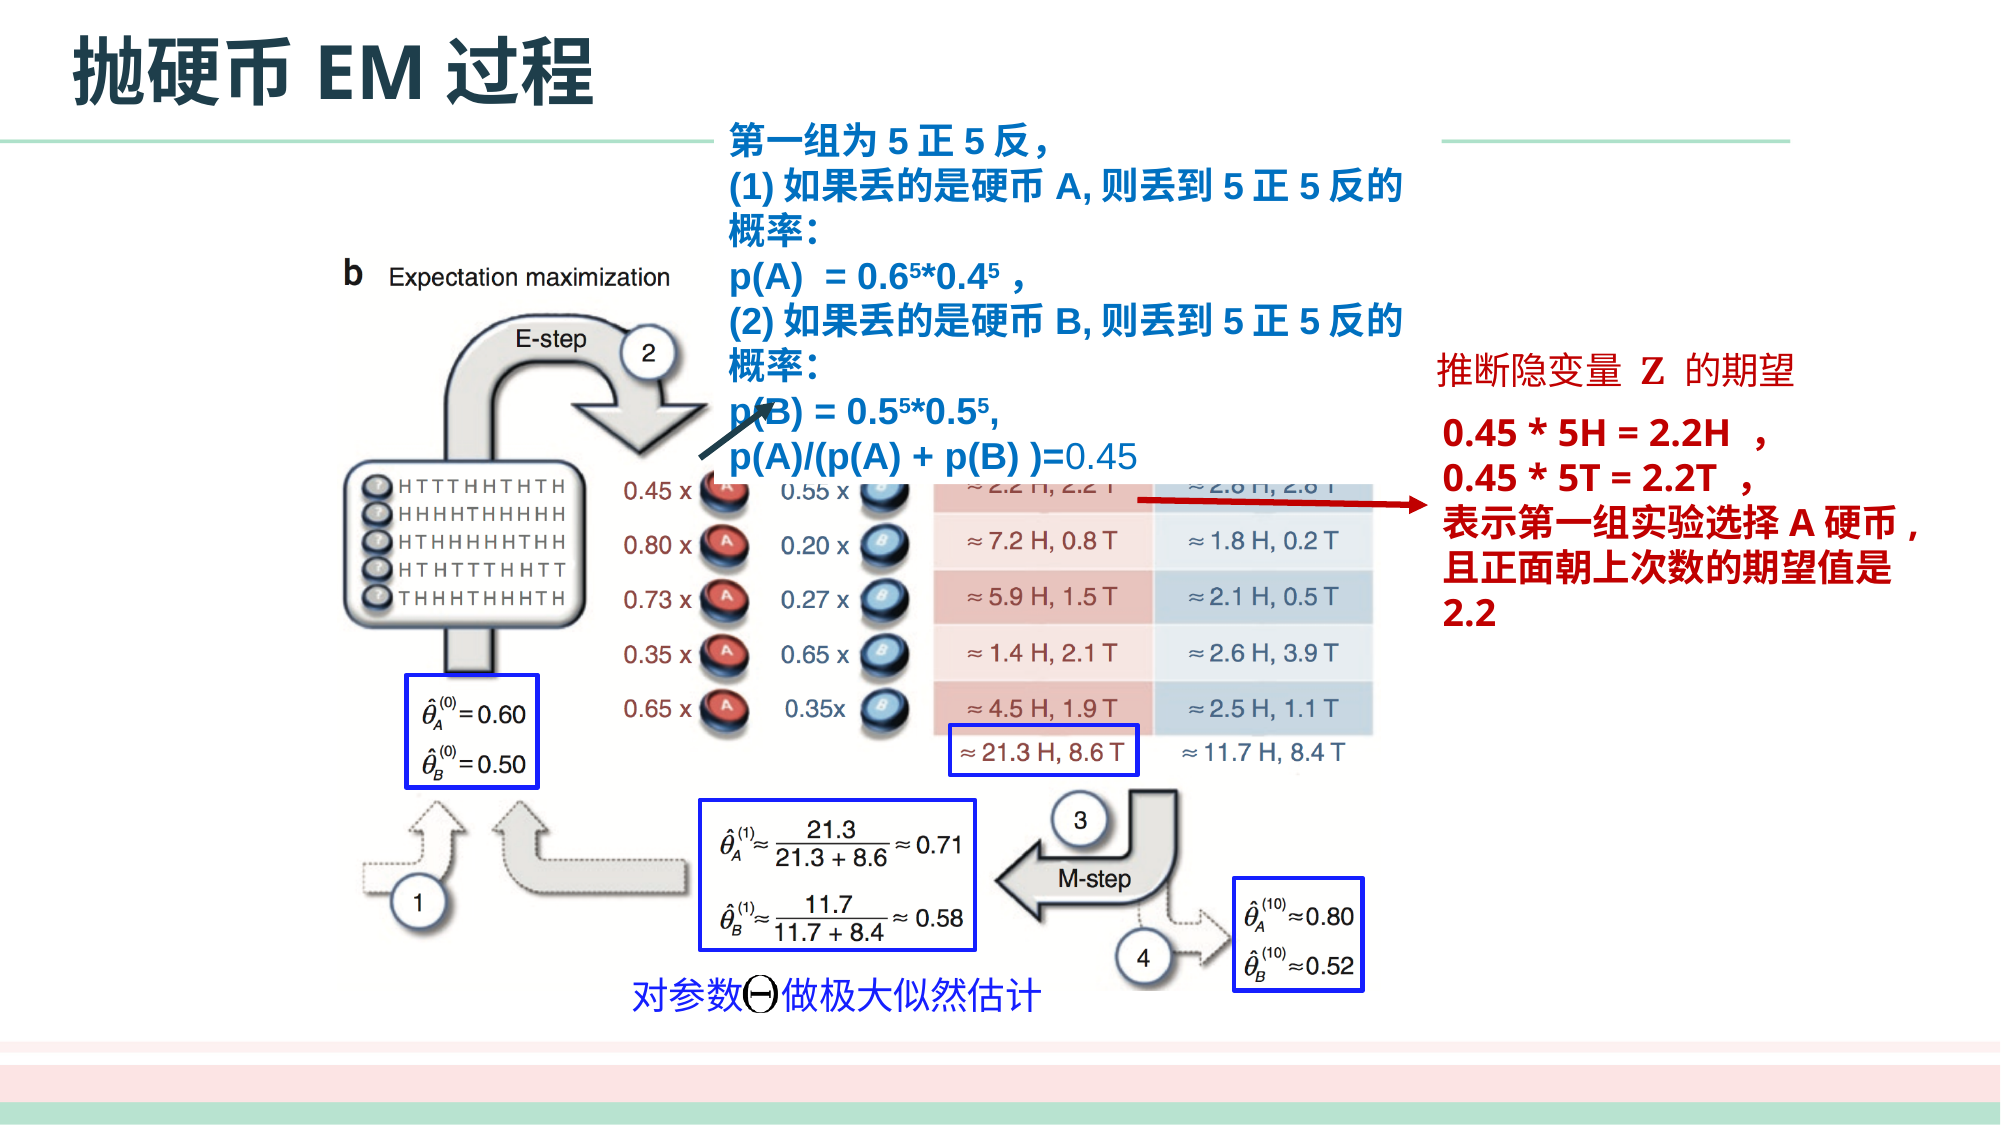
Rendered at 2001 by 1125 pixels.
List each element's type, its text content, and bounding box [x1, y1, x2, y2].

text_box 0.45 * 5H = 2.2H ， 0.45 * 5T = 2.2T ， 表示第一组实验选择A硬币,且正面朝上次数的期望值是2.2 [1427, 402, 1963, 642]
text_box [699, 402, 775, 459]
text_box 第一组为5正5反， (1)如果丢的是硬币A,则丢到5正5反的概率： p(A) = 0.65*0.45， (2)如果丢的是硬币B,则丢到5正5反的概率： p(B) = 0.55*0.55, p(A)/(p(A) + p(B) )=0.45 [714, 109, 1442, 485]
text_box 推断隐变量 Z 的期望 [1421, 340, 1811, 400]
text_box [1137, 499, 1428, 506]
picture [0, 0, 2001, 1125]
text_box 对参数 做极大似然估计 [616, 991, 1058, 1024]
text_box [742, 991, 778, 1013]
title 抛硬币EM过程 [56, 11, 1782, 140]
